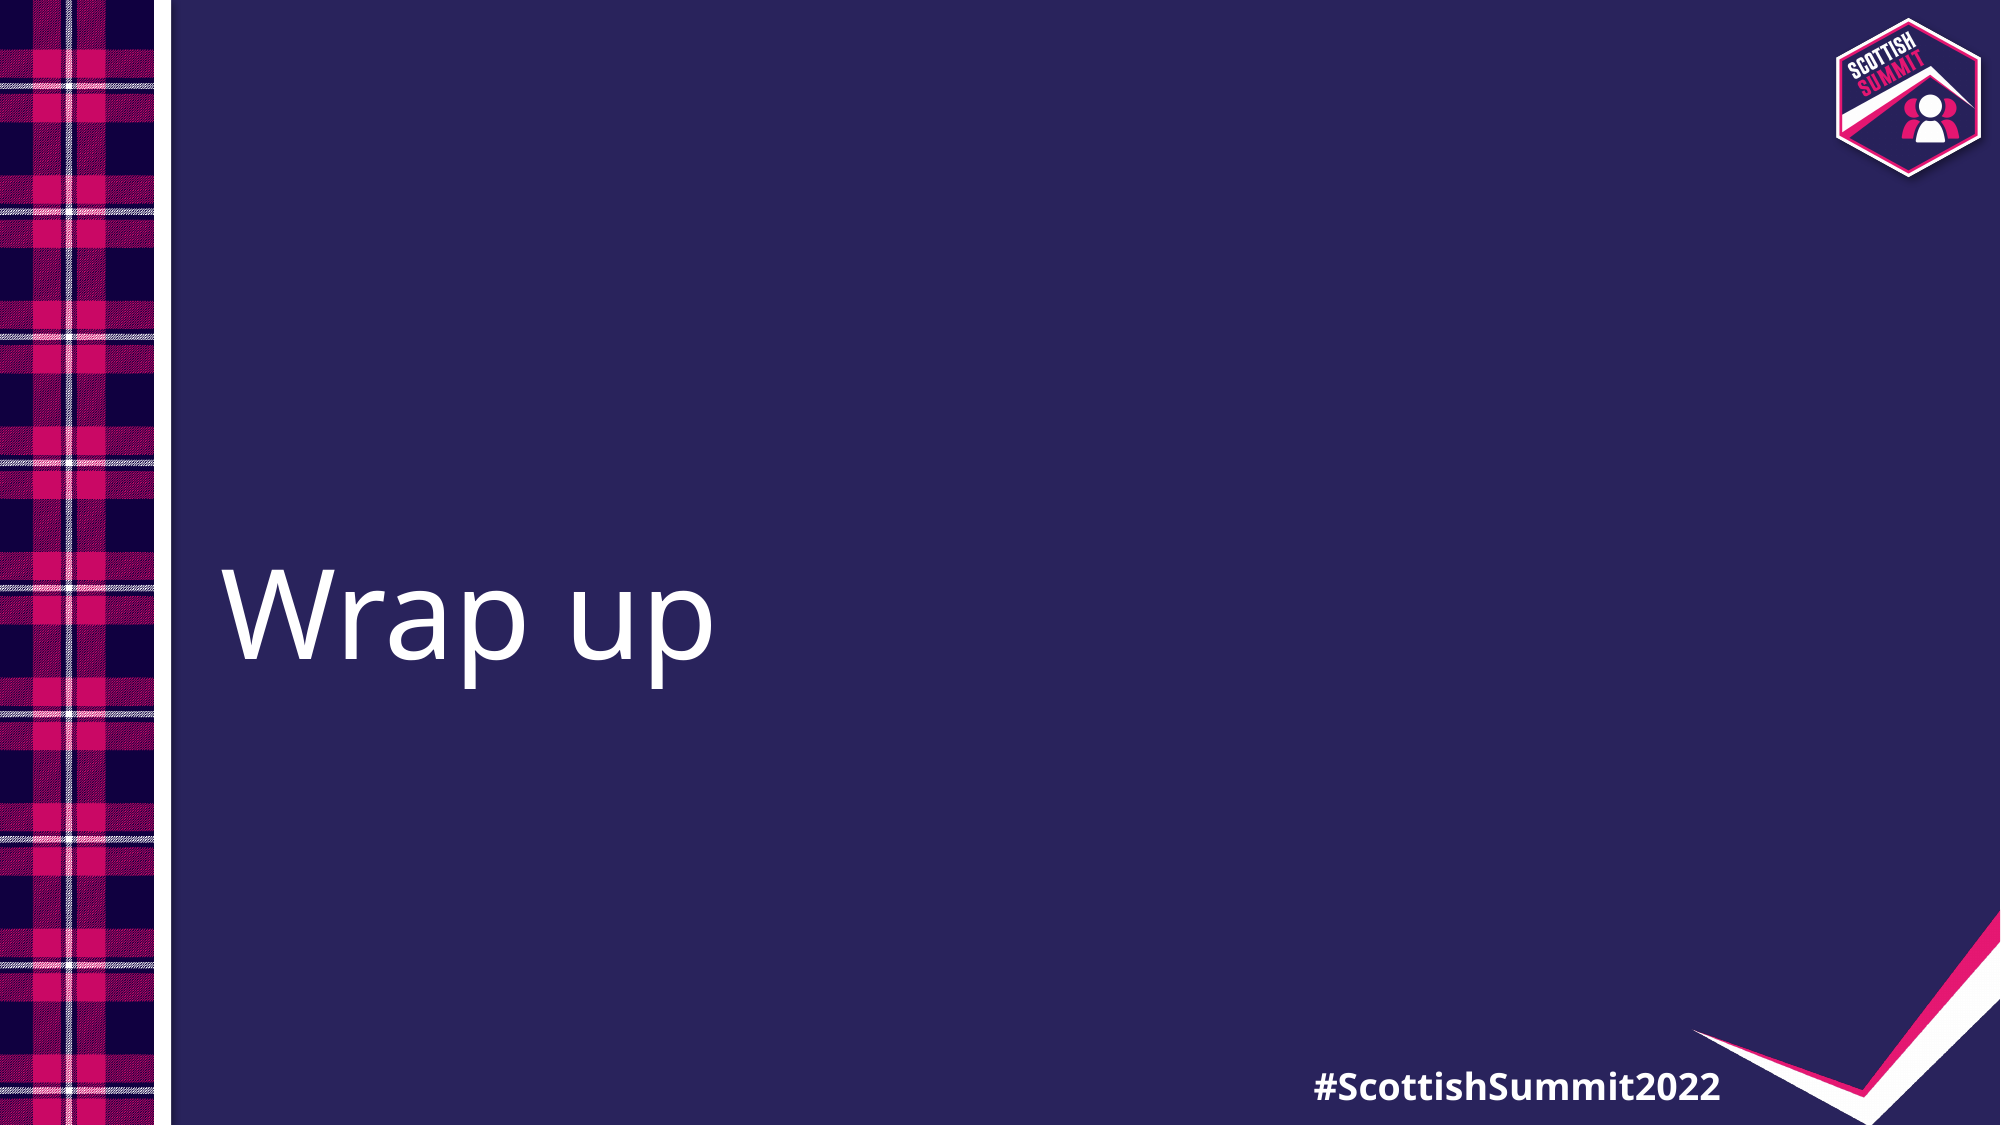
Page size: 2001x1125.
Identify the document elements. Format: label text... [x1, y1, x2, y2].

picture [0, 0, 154, 1125]
picture [1827, 16, 1990, 179]
picture [1705, 1078, 1713, 1088]
picture [1665, 843, 2001, 1125]
title Wrap up [205, 226, 1931, 695]
